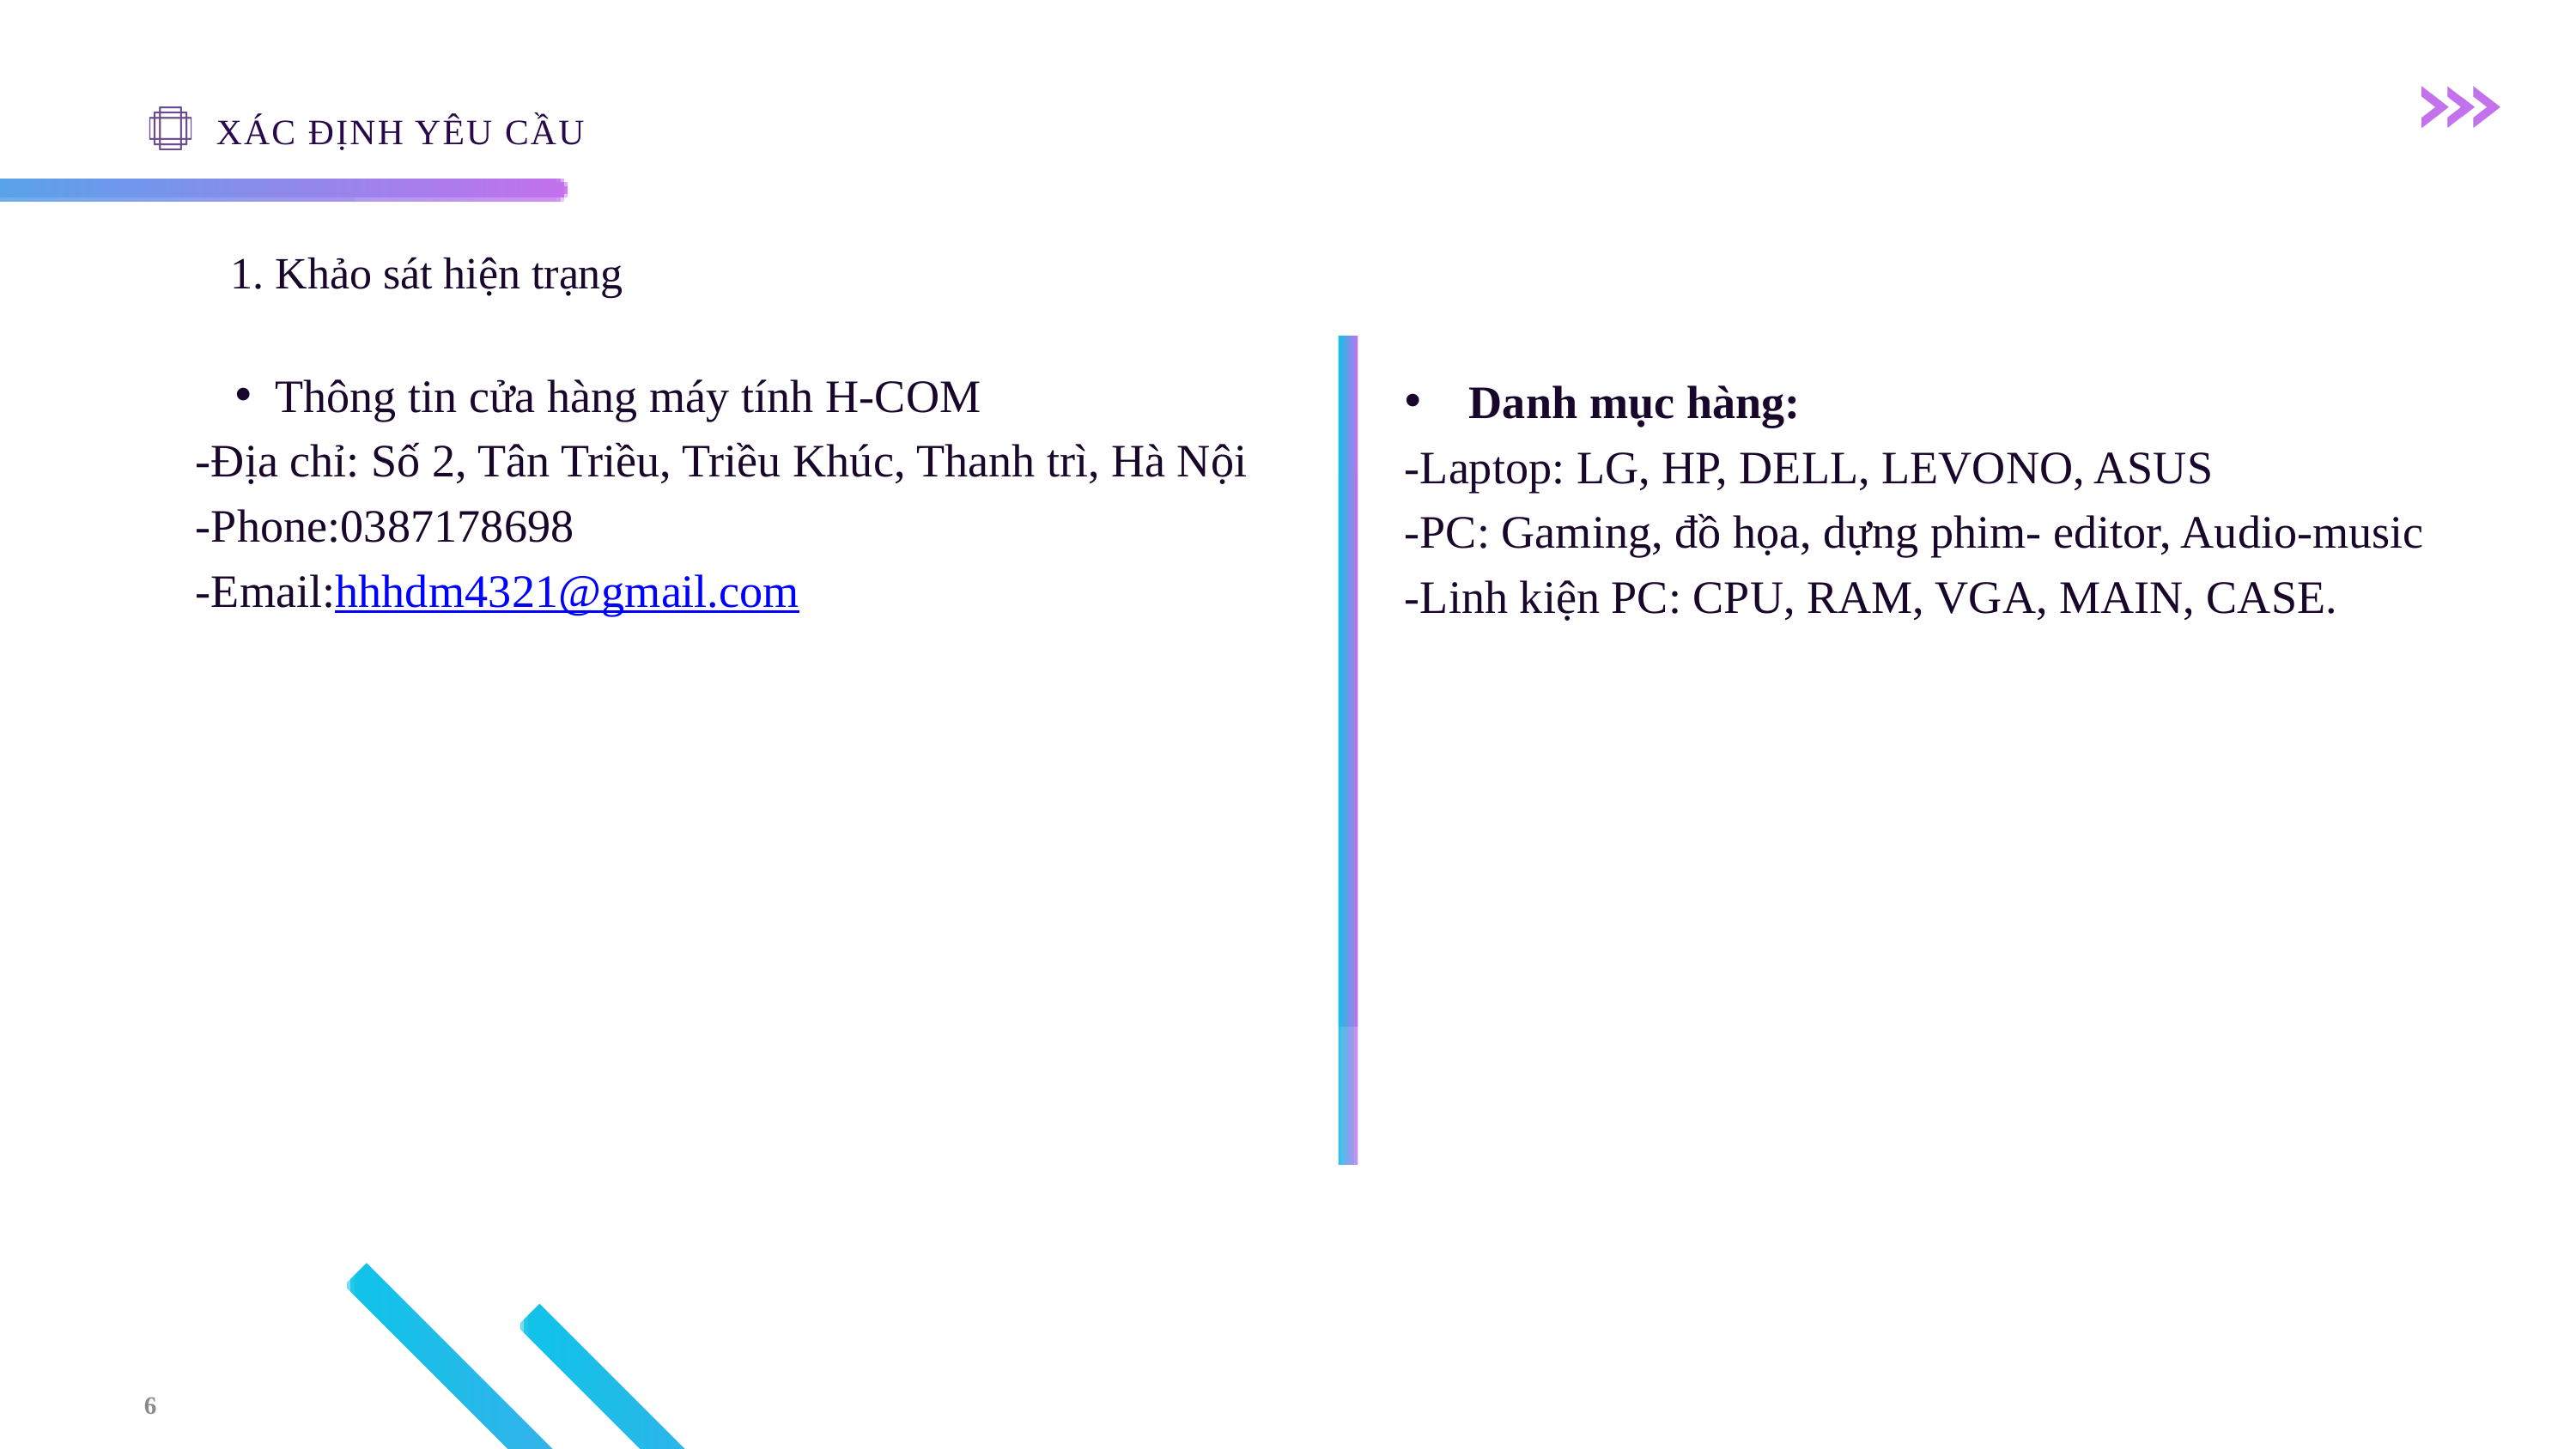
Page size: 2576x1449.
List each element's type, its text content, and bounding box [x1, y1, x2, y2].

text_box Danh mục hàng: -Laptop: LG, HP, DELL, LEVONO, ASUS -PC: Gaming, đồ họa, dựng phim- editor, Audio-music -Linh kiện PC: CPU, RAM, VGA, MAIN, CASE. [1392, 355, 2459, 629]
text_box XÁC ĐỊNH YÊU CẦU [216, 100, 745, 152]
text_box [0, 179, 568, 202]
text_box Thông tin cửa hàng máy tính H-COM -Địa chỉ: Số 2, Tân Triều, Triều Khúc, Thanh trì, Hà Nội -Phone:0387178698 -Email:hhhdm4321@gmail.com [195, 355, 1294, 747]
text_box 6 [0, 1379, 170, 1431]
text_box 1. Khảo sát hiện trạng [60, 234, 794, 298]
text_box [149, 106, 192, 150]
text_box [343, 1263, 553, 1449]
text_box [517, 1303, 685, 1449]
text_box [2421, 86, 2500, 129]
text_box [1338, 336, 1358, 1165]
